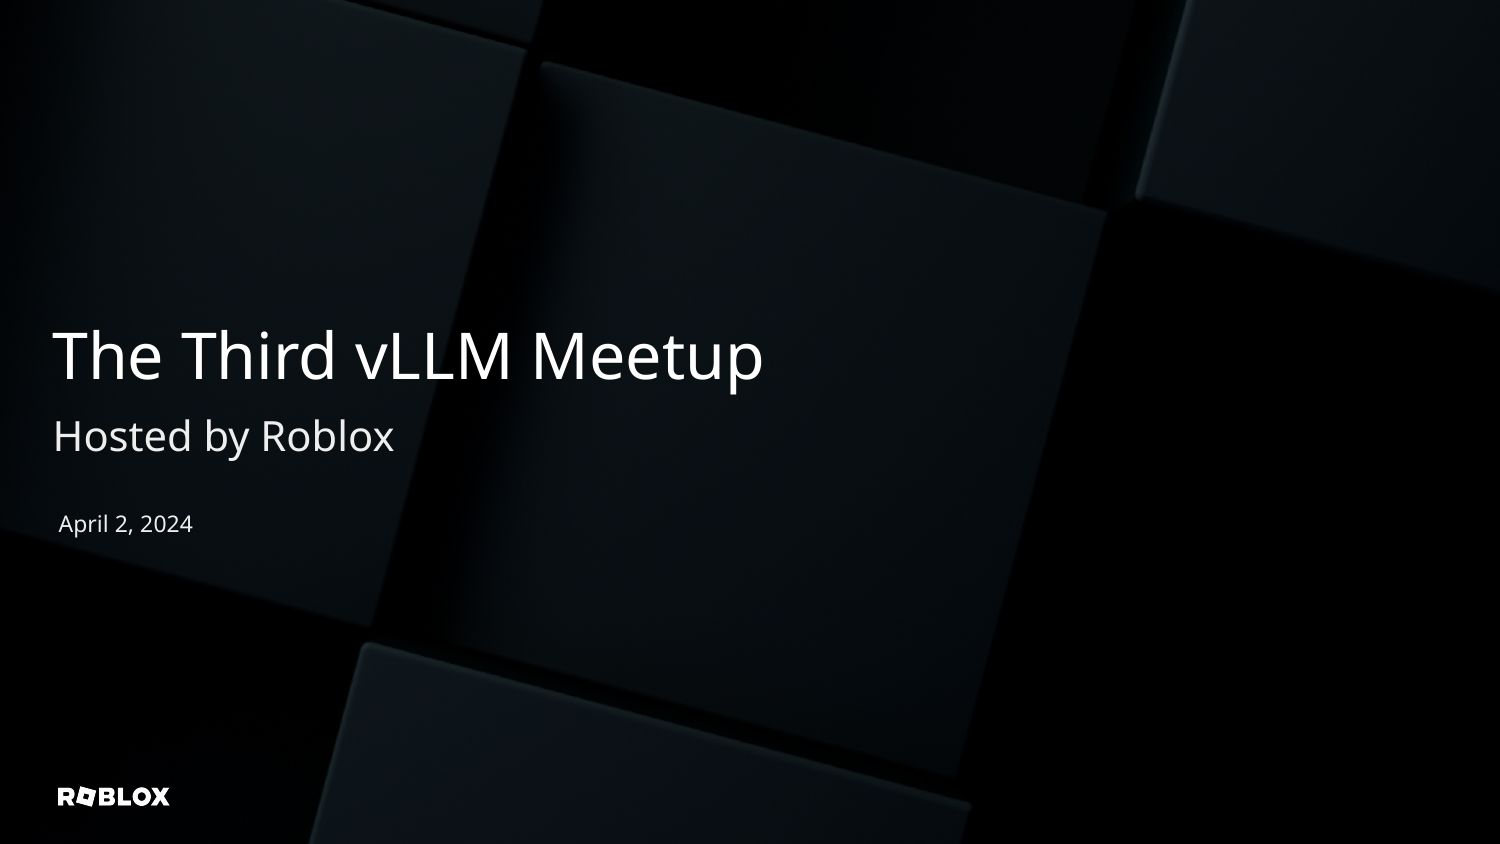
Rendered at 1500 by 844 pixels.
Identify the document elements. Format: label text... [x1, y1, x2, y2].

subtitle Hosted by Roblox April 2, 2024 [37, 394, 1463, 591]
picture [0, 0, 1500, 844]
title The Third vLLM Meetup [37, 300, 1463, 379]
